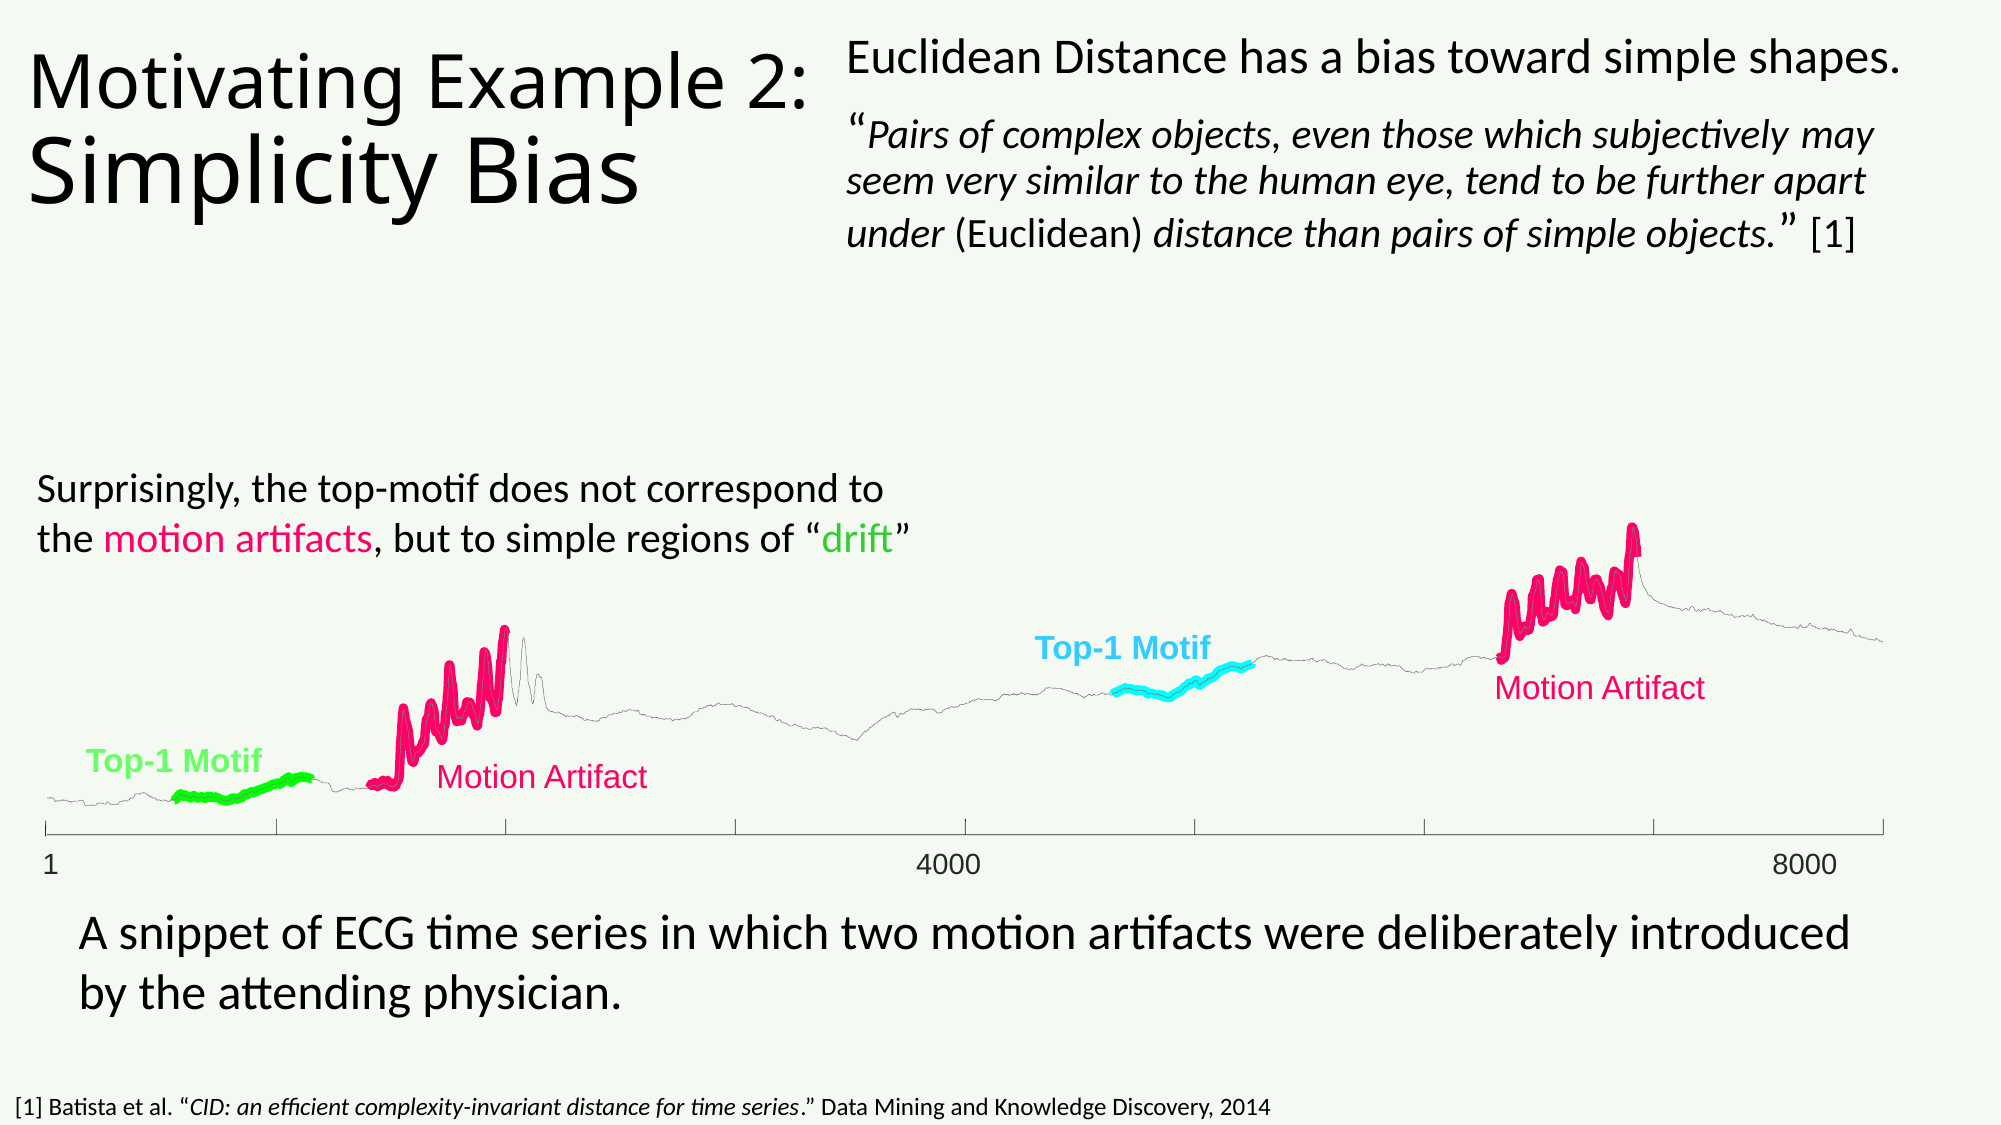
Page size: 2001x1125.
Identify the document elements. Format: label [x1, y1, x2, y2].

list [830, 732, 841, 737]
list [830, 22, 1984, 737]
text_box [916, 845, 1031, 881]
text_box [22, 453, 1890, 837]
text_box [1034, 626, 1211, 667]
text_box [0, 1082, 1715, 1125]
text_box [78, 899, 1884, 1020]
text_box [42, 845, 72, 881]
text_box [1772, 845, 1888, 881]
text_box [12, 24, 879, 243]
